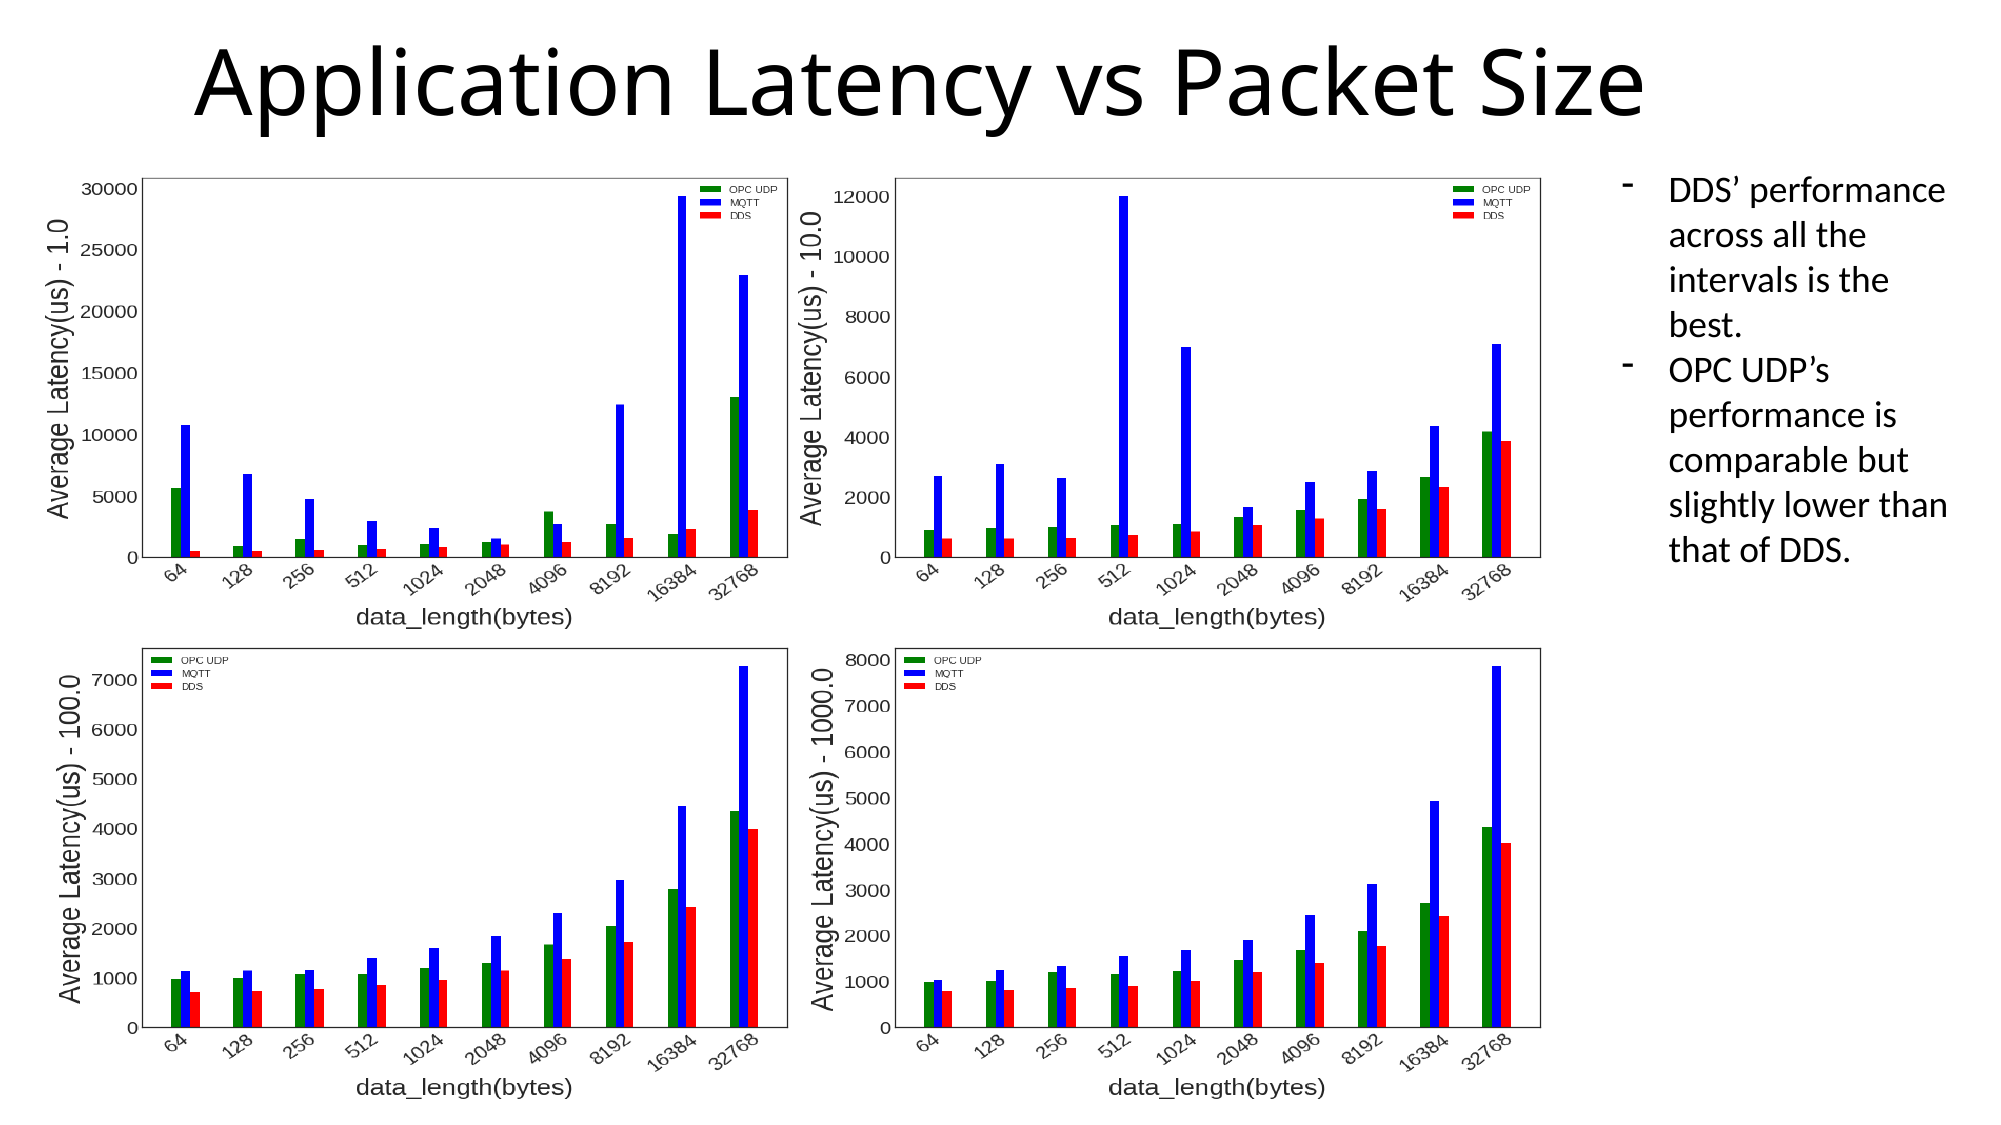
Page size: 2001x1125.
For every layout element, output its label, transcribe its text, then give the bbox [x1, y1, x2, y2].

picture [39, 172, 1547, 1104]
text_box DDS’ performance across all the intervals is the best. OPC UDP’s performance is comparable but slightly lower than that of DDS. [1606, 157, 1966, 667]
title Application Latency vs Packet Size [179, 0, 1905, 173]
